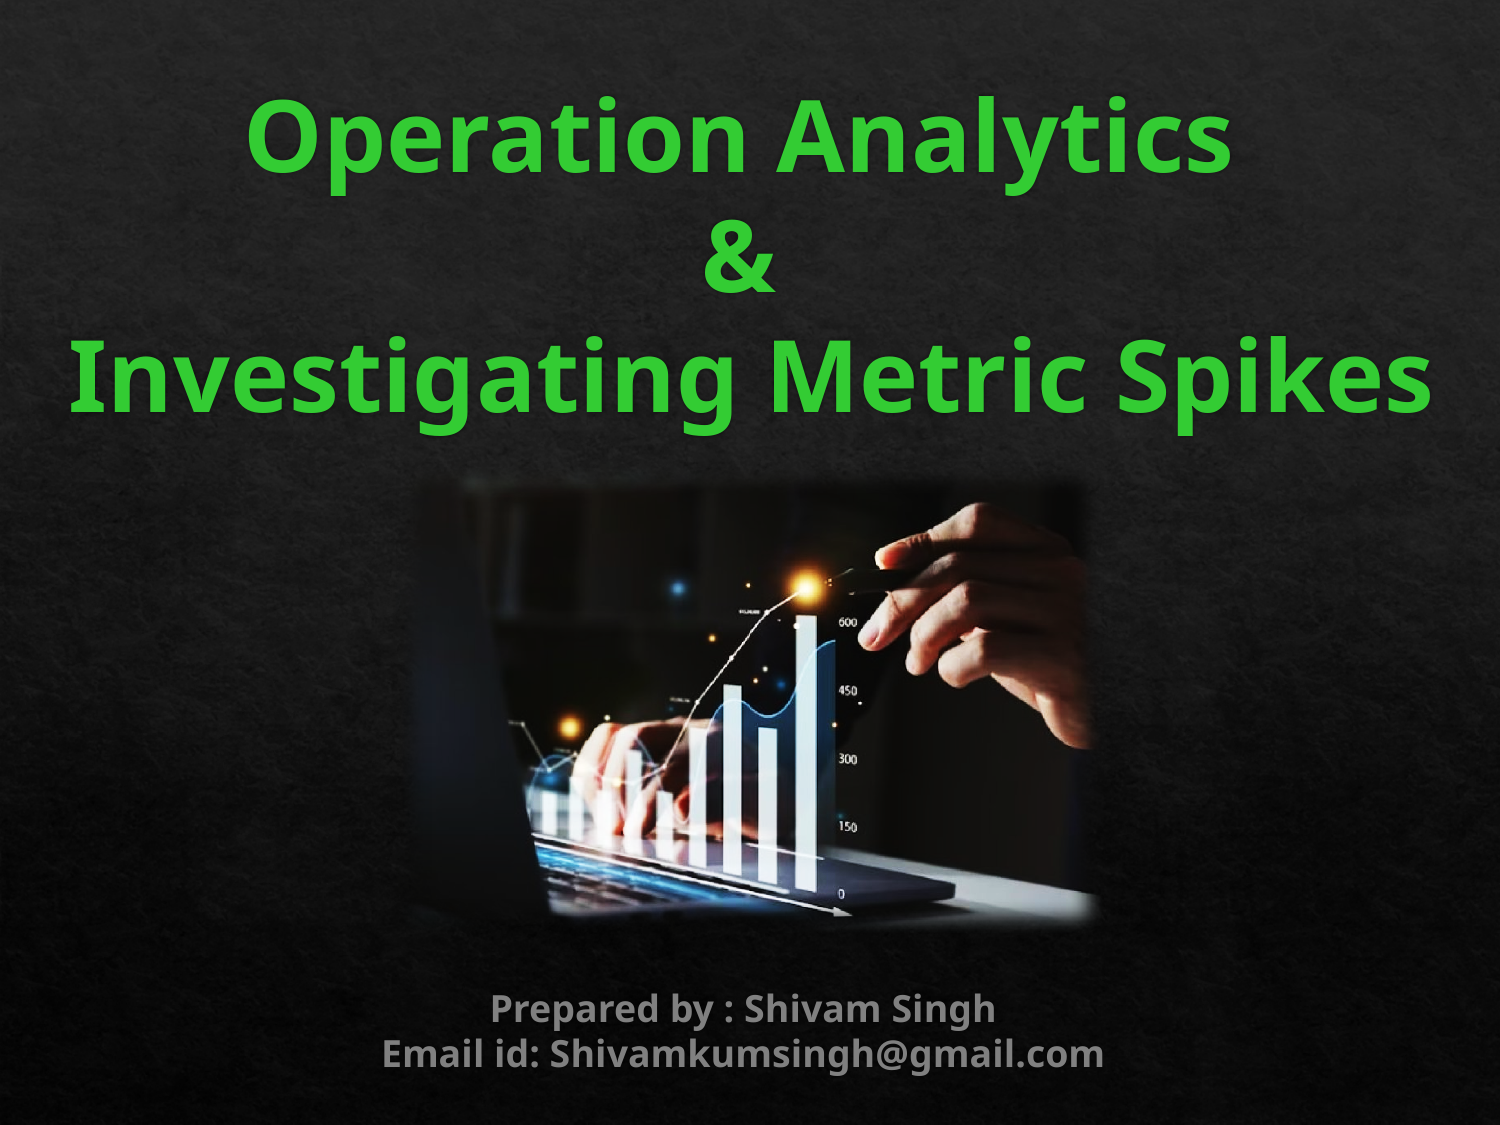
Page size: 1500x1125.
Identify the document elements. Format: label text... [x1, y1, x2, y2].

picture [396, 461, 1104, 934]
subtitle Prepared by : Shivam Singh Email id: Shivamkumsingh@gmail.com [162, 977, 1325, 1087]
title Operation Analytics & Investigating Metric Spikes [32, 191, 1472, 441]
